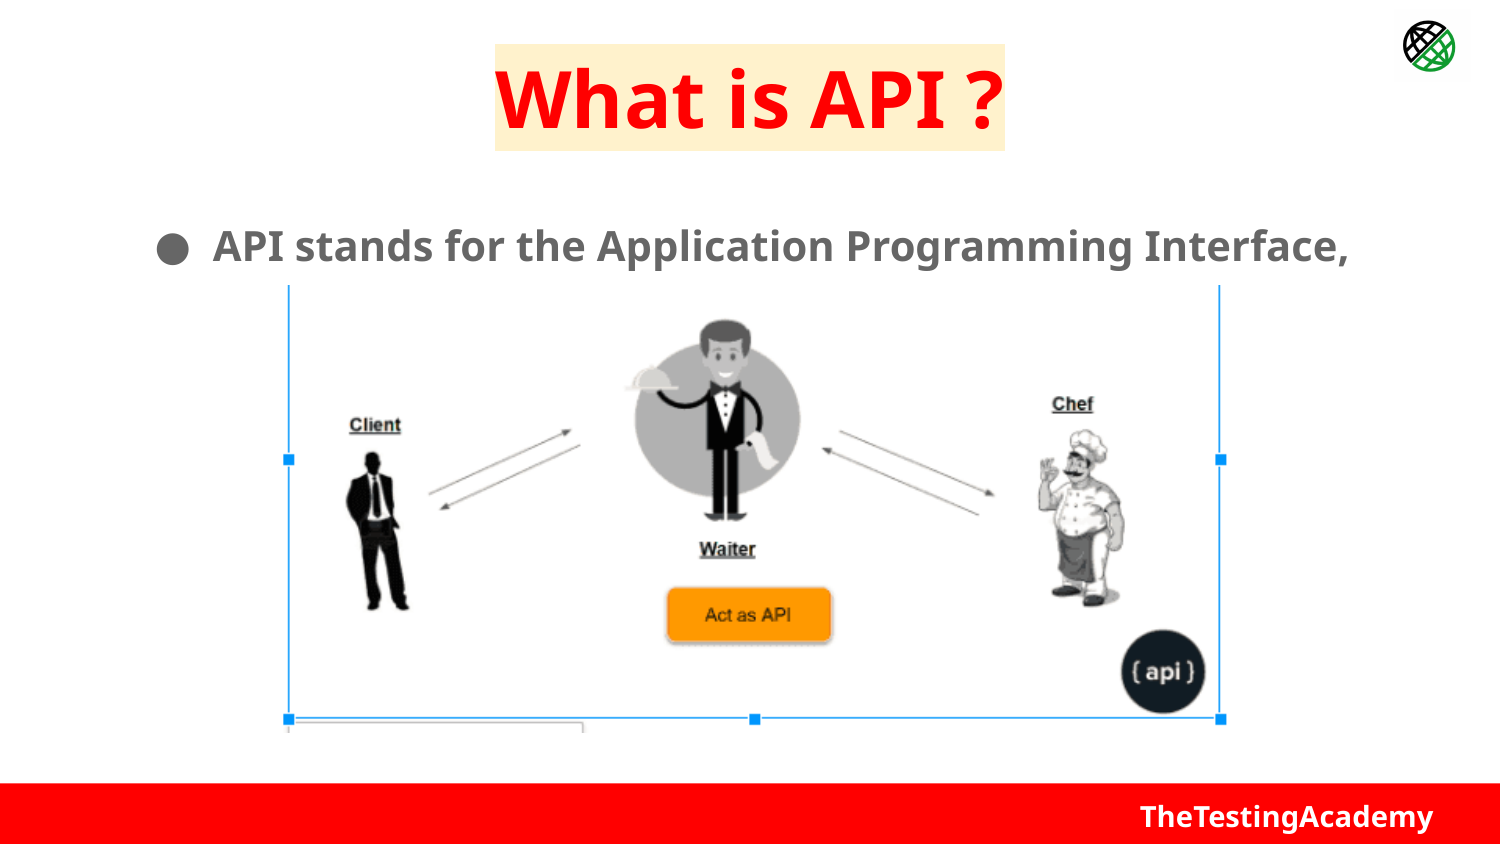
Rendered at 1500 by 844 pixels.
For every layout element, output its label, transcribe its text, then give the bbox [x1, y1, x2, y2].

text_box API stands for the Application Programming Interface, [122, 179, 1371, 272]
title What is API ? [51, 27, 1449, 166]
picture [282, 284, 1237, 733]
picture [1393, 9, 1471, 82]
